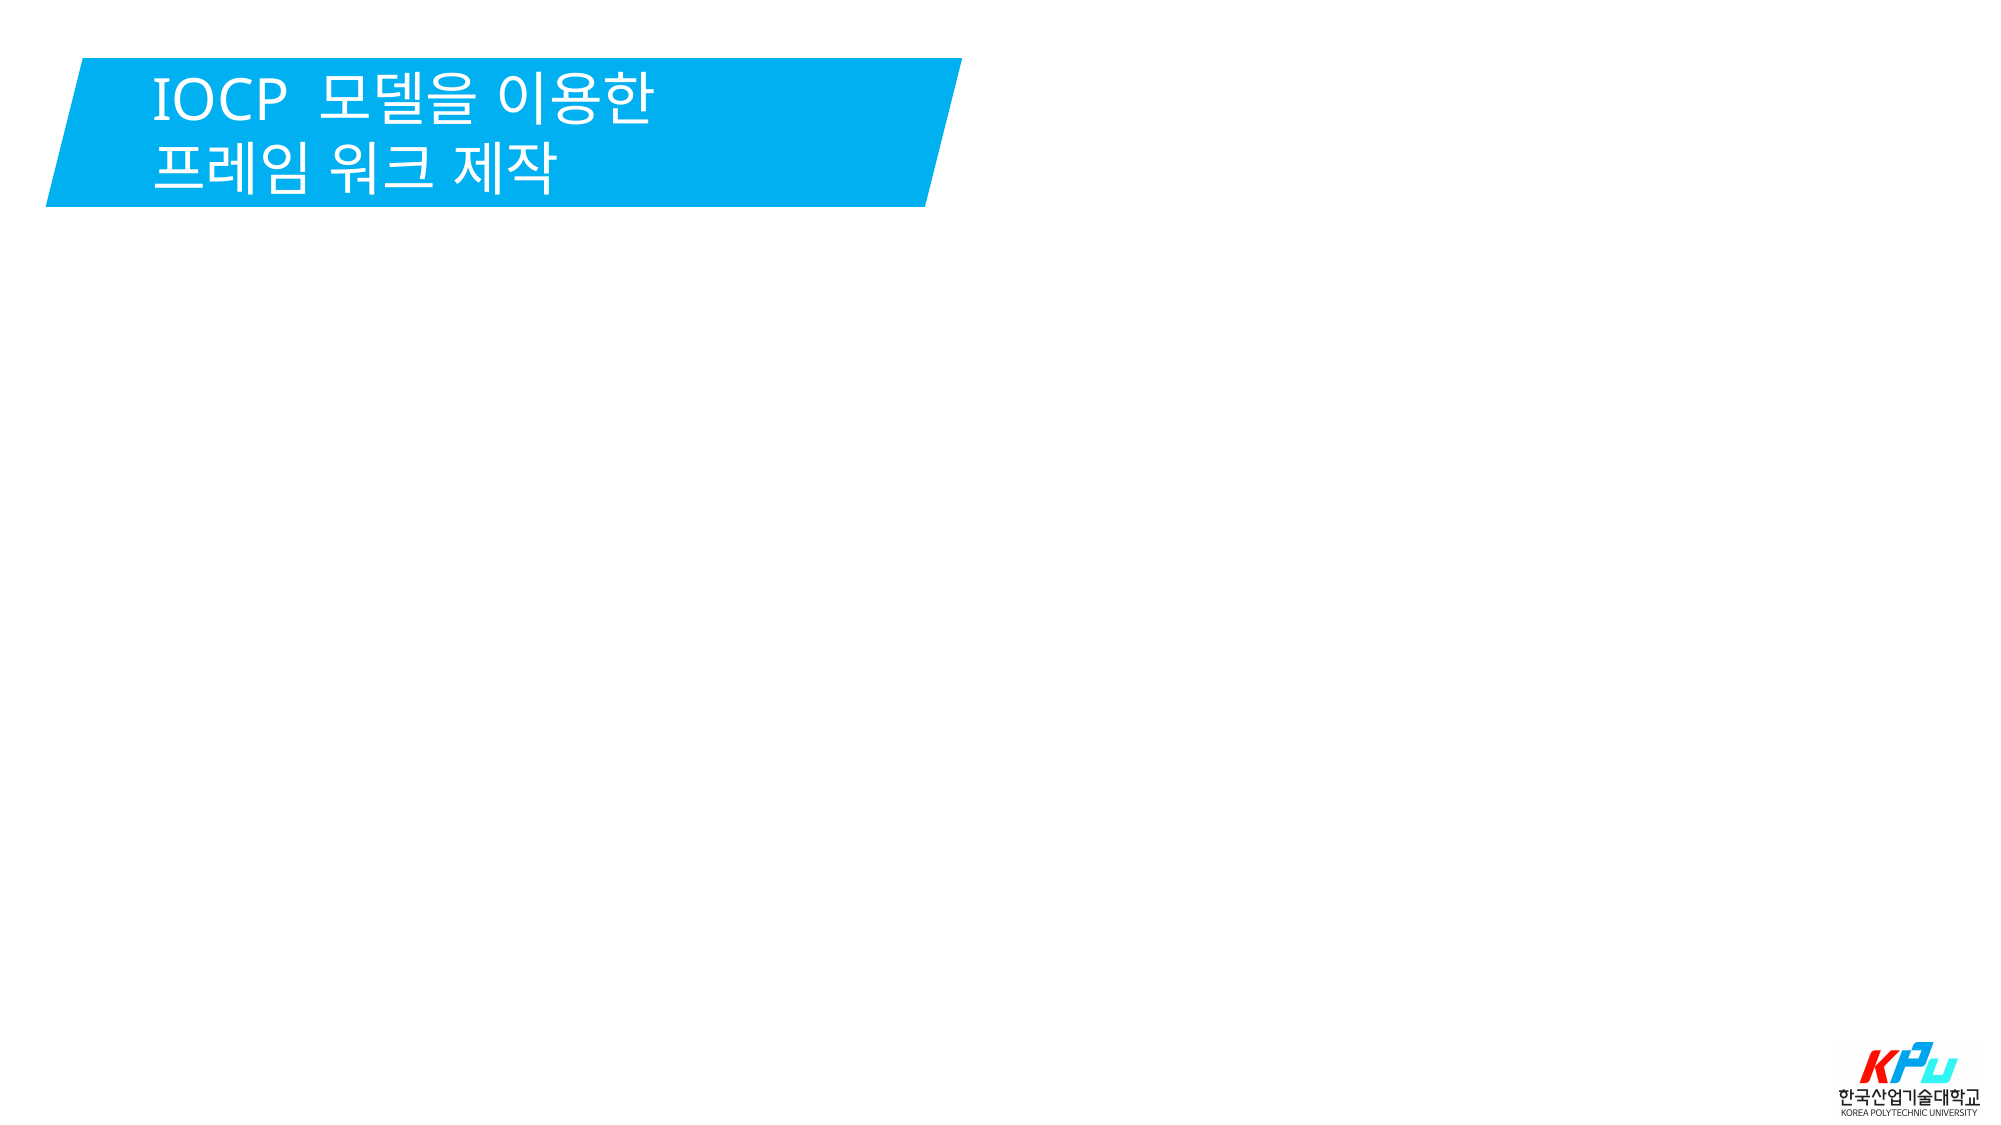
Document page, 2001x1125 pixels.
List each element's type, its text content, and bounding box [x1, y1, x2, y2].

text_box IOCP 모델을 이용한 프레임 워크 제작 [44, 57, 964, 208]
picture [1910, 1051, 1920, 1058]
picture [1839, 1042, 1980, 1116]
